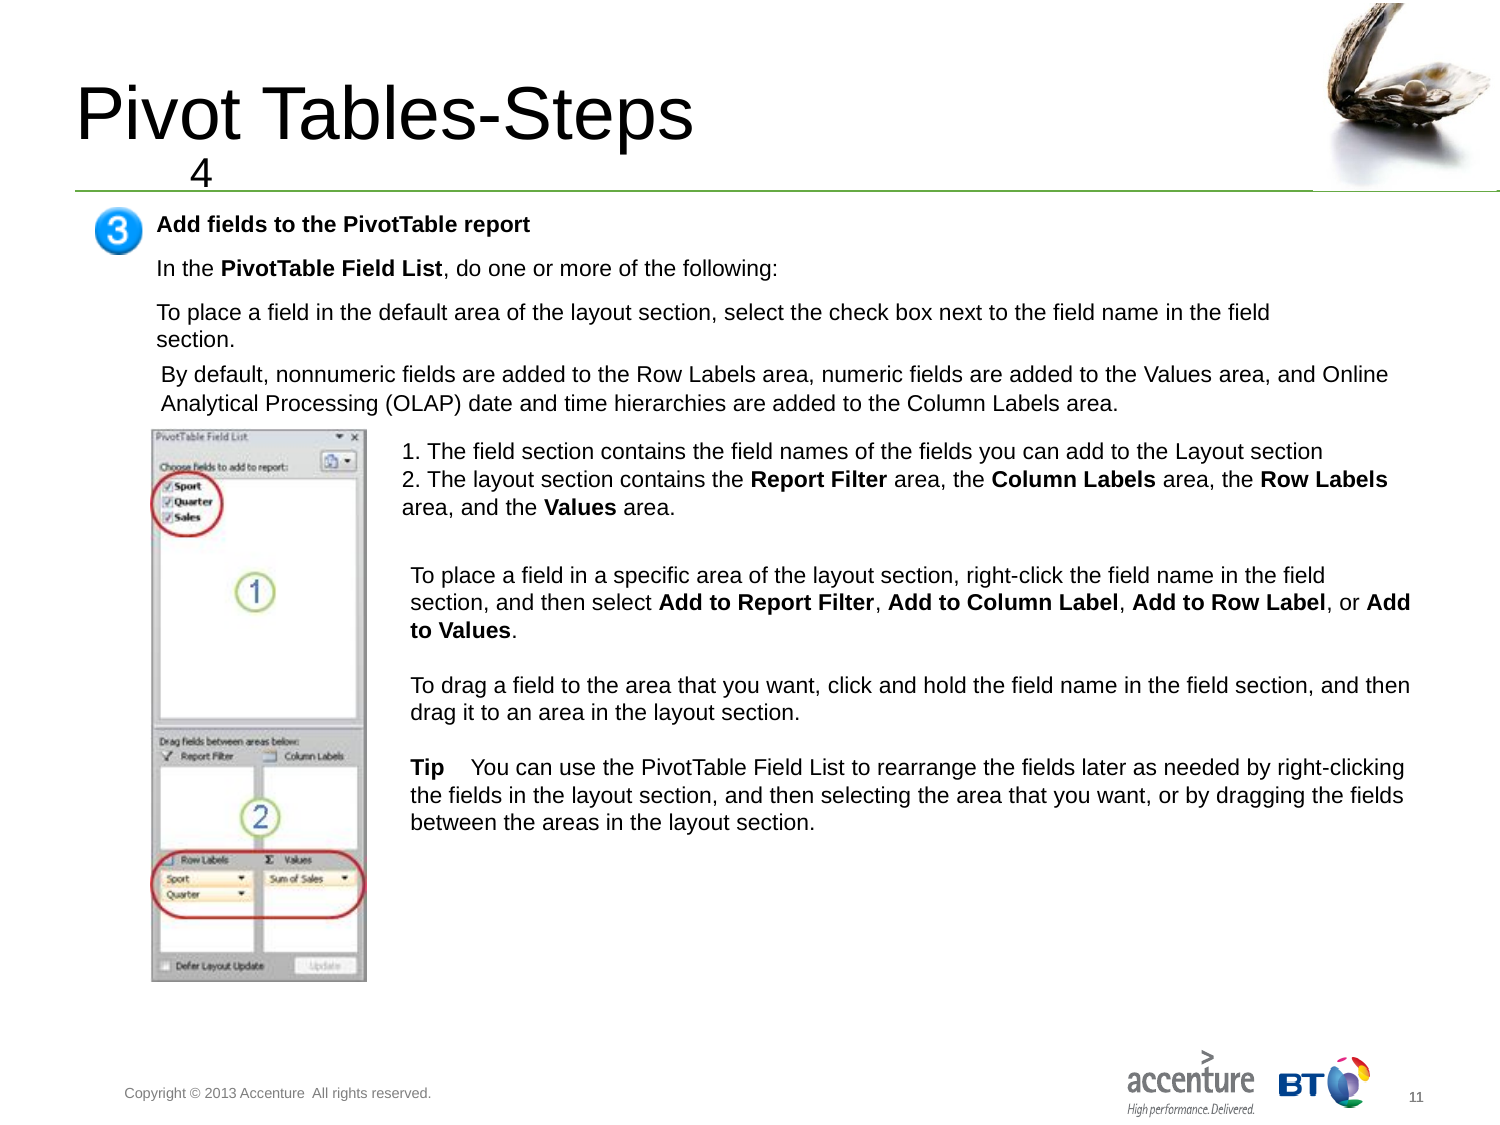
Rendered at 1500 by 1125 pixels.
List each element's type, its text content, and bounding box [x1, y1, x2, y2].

title Pivot Tables-Steps 4 [75, 45, 1425, 197]
picture [1279, 1057, 1370, 1108]
text_box By default, nonnumeric fields are added to the Row Labels area, numeric fields are added to the Values area, and Online Analytical Processing (OLAP) date and time hierarchies are added to the Column Labels area. [145, 349, 1422, 424]
picture [1313, 3, 1497, 191]
table_header Add fields to the PivotTable report In the PivotTable Field List, do one or more of the following: To place a field in the default area of the layout section, select the check box next to the field name in the field section. [155, 208, 1329, 349]
picture [95, 207, 151, 255]
text_box To place a field in a specific area of the layout section, right-click the field name in the field section, and then select Add to Report Filter, Add to Column Label, Add to Row Label, or Add to Values. To drag a field to the area that you want, click and hold the field name in the field section, and then drag it to an area in the layout section. Tip You can use the PivotTable Field List to rearrange the fields later as needed by right-clicking the fields in the layout section, and then selecting the area that you want, or by dragging the fields between the areas in the layout section. [395, 553, 1427, 843]
picture [150, 427, 367, 982]
text_box 1. The field section contains the field names of the fields you can add to the Layout section 2. The layout section contains the Report Filter area, the Column Labels area, the Row Labels area, and the Values area. [387, 429, 1418, 527]
